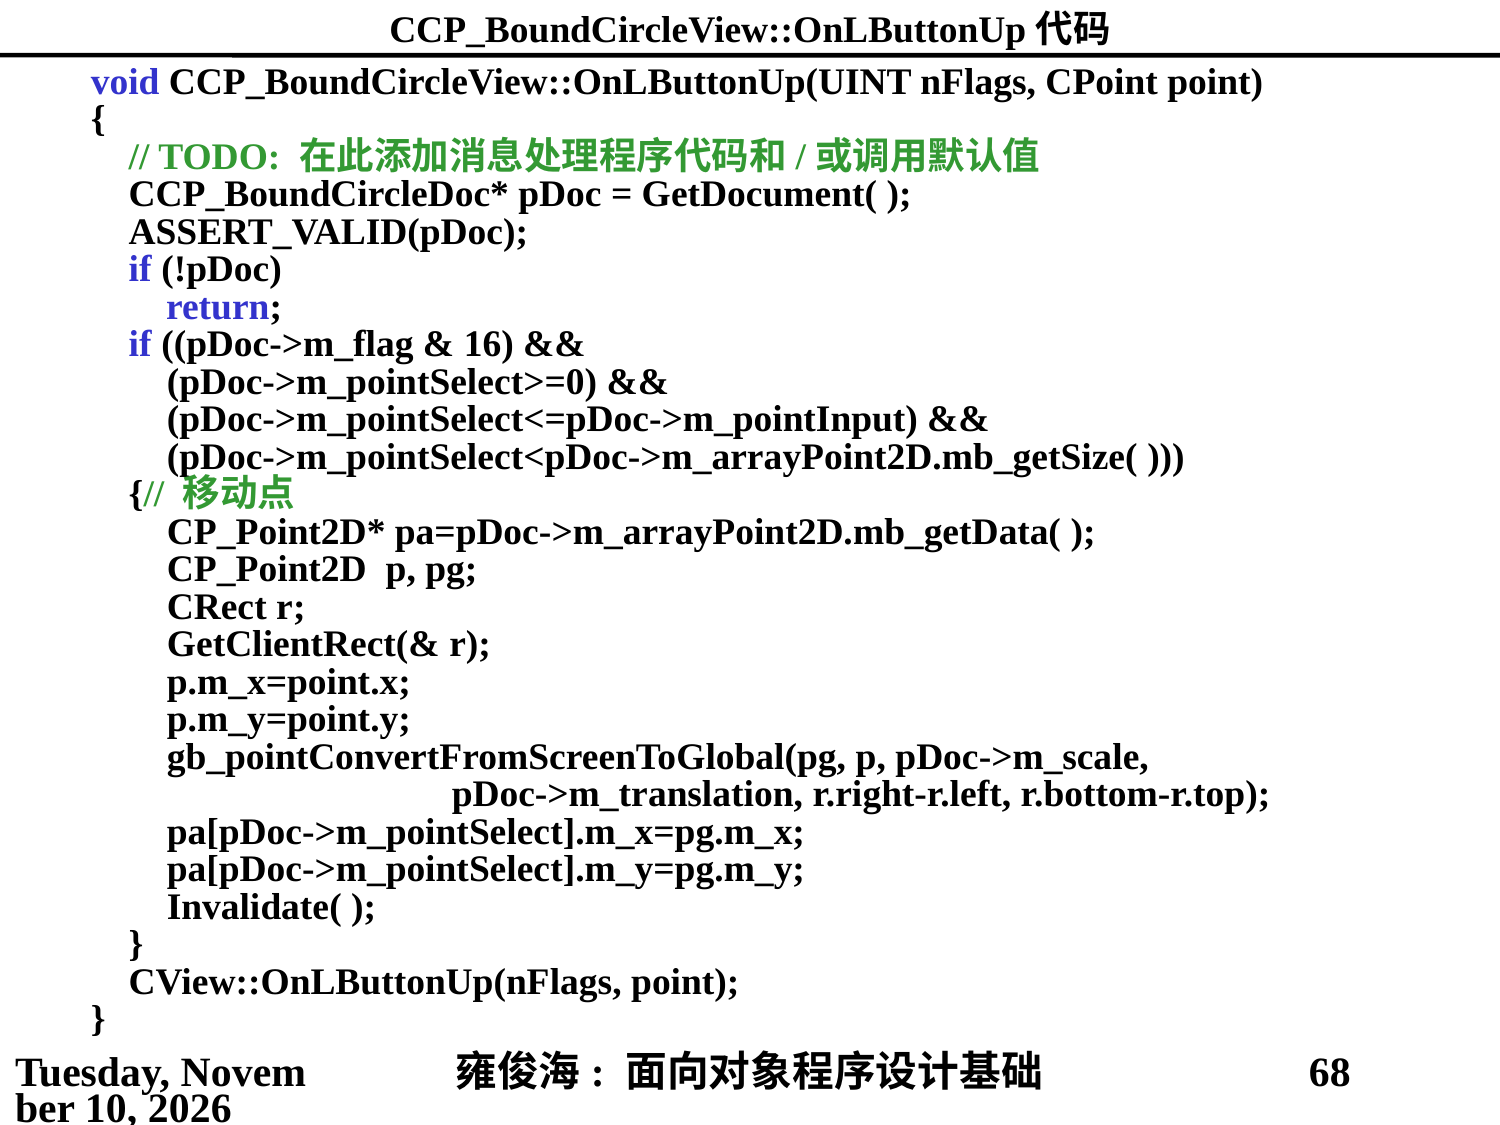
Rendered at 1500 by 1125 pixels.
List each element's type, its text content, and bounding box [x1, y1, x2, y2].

title CCP_BoundCircleView::OnLButtonUp代码 [0, 0, 1500, 55]
footer 雍俊海: 面向对象程序设计基础 [337, 1042, 1161, 1103]
slide_number 68 [1161, 1042, 1499, 1103]
list void CCP_BoundCircleView::OnLButtonUp(UINT nFlags, CPoint point) { // TODO: 在此添加消息处理程序代码和/或调用默认值 CCP_BoundCircleDoc* pDoc = GetDocument( ); ASSERT_VALID(pDoc); if (!pDoc) return; if ((pDoc->m_flag & 16) && (pDoc->m_pointSelect>=0) && (pDoc->m_pointSelect<=pDoc->m_pointInput) && (pDoc->m_pointSelect<pDoc->m_arrayPoint2D.mb_getSize( ))) {// 移动点 CP_Point2D* pa=pDoc->m_arrayPoint2D.mb_getData( ); CP_Point2D p, pg; CRect r; GetClientRect(& r); p.m_x=point.x; p.m_y=point.y; gb_pointConvertFromScreenToGlobal(pg, p, pDoc->m_scale, pDoc->m_translation, r.right-r.left, r.bottom-r.top); pa[pDoc->m_pointSelect].m_x=pg.m_x; pa[pDoc->m_pointSelect].m_y=pg.m_y; Invalidate( ); } CView::OnLButtonUp(nFlags, point); } [75, 56, 1425, 1042]
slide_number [0, 1042, 337, 1103]
